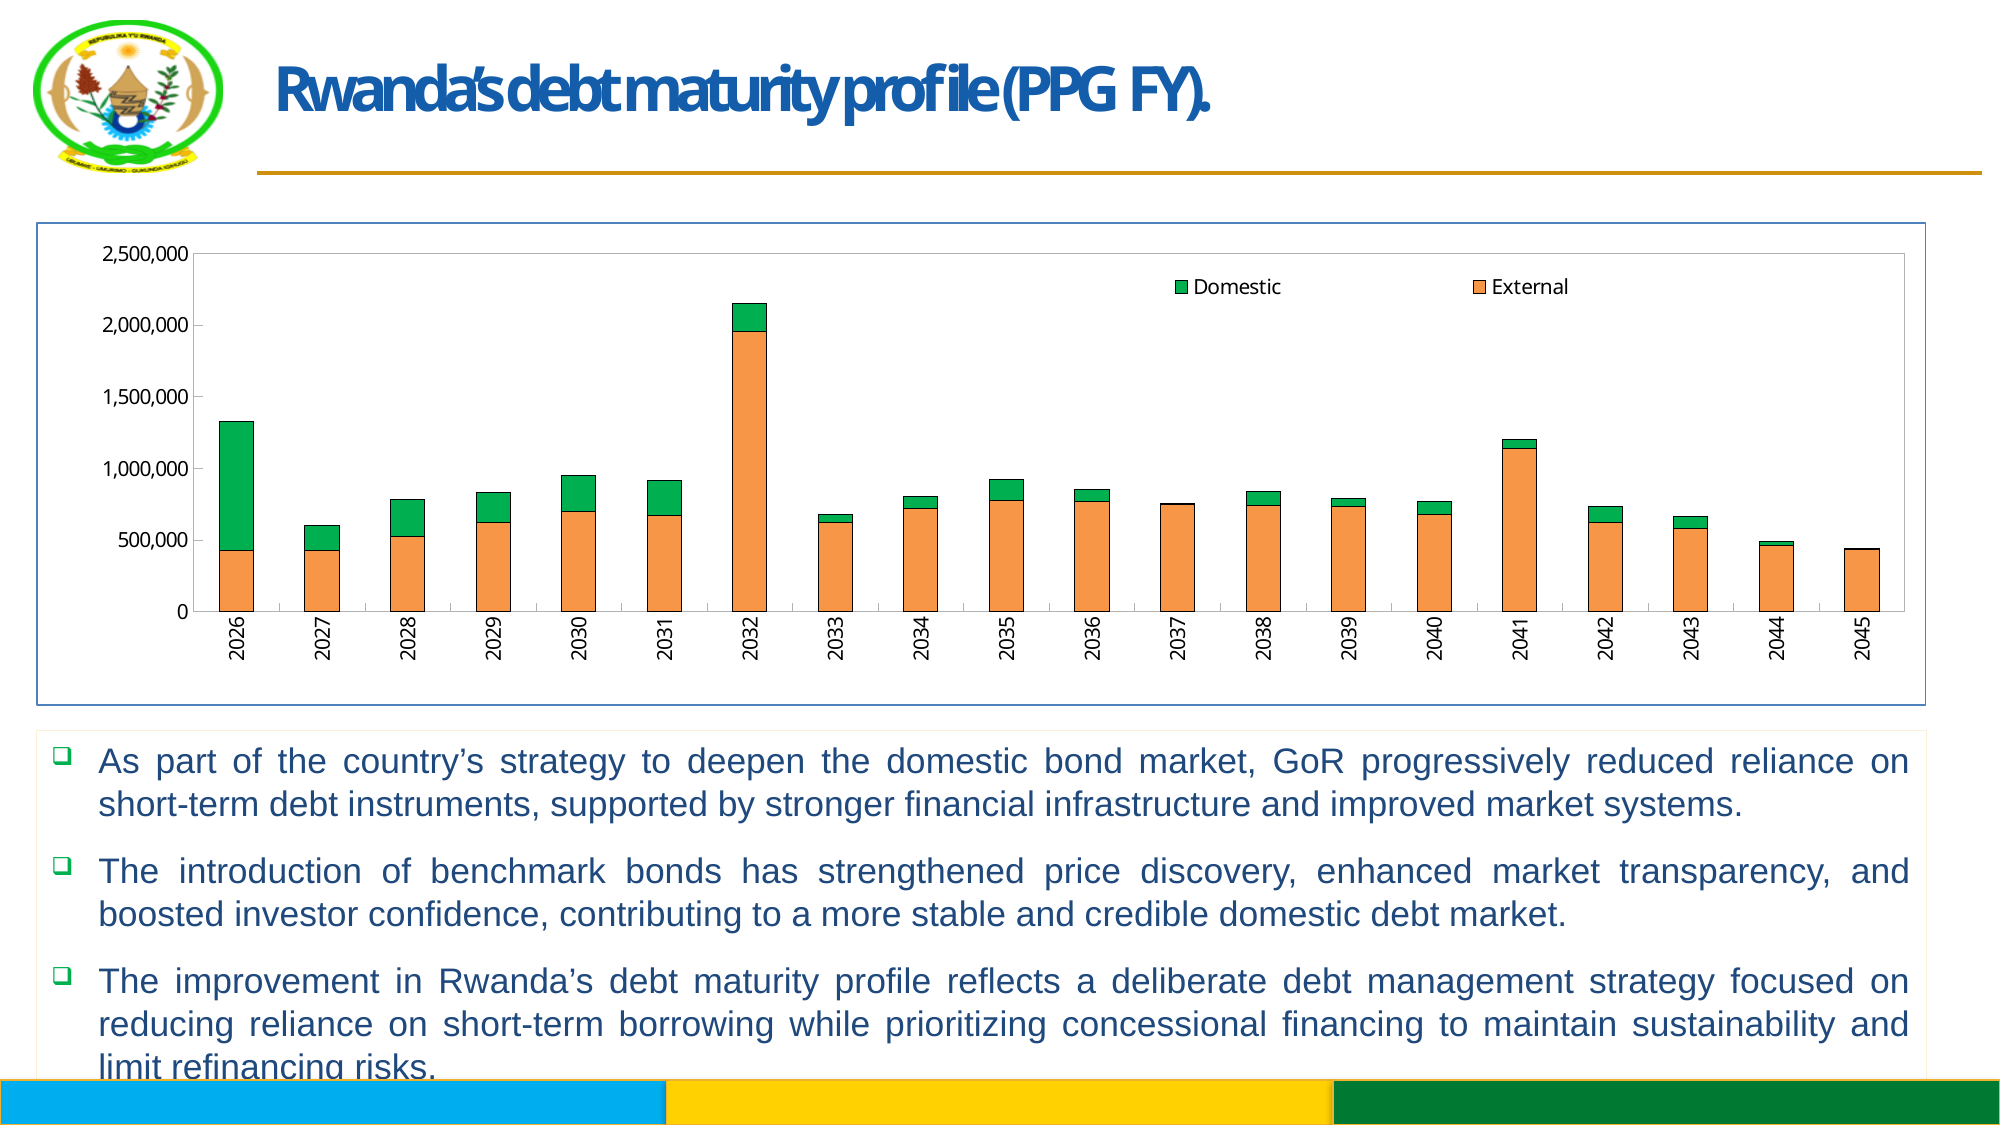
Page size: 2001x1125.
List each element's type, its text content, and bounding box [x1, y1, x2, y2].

chart [36, 221, 1927, 706]
list As part of the country’s strategy to deepen the domestic bond market, GoR progressively reduced reliance on short-term debt instruments, supported by stronger financial infrastructure and improved market systems. The introduction of benchmark bonds has strengthened price discovery, enhanced market transparency, and boosted investor confidence, contributing to a more stable and credible domestic debt market. The improvement in Rwanda’s debt maturity profile reflects a deliberate debt management strategy focused on reducing reliance on short-term borrowing while prioritizing concessional financing to maintain sustainability and limit refinancing risks. [36, 730, 1927, 1078]
text_box [666, 1079, 1331, 1125]
picture [33, 20, 223, 173]
title Rwanda’s debt maturity profile (PPG FY). [244, 27, 1965, 146]
text_box [0, 1079, 665, 1125]
text_box [1332, 1079, 2000, 1125]
